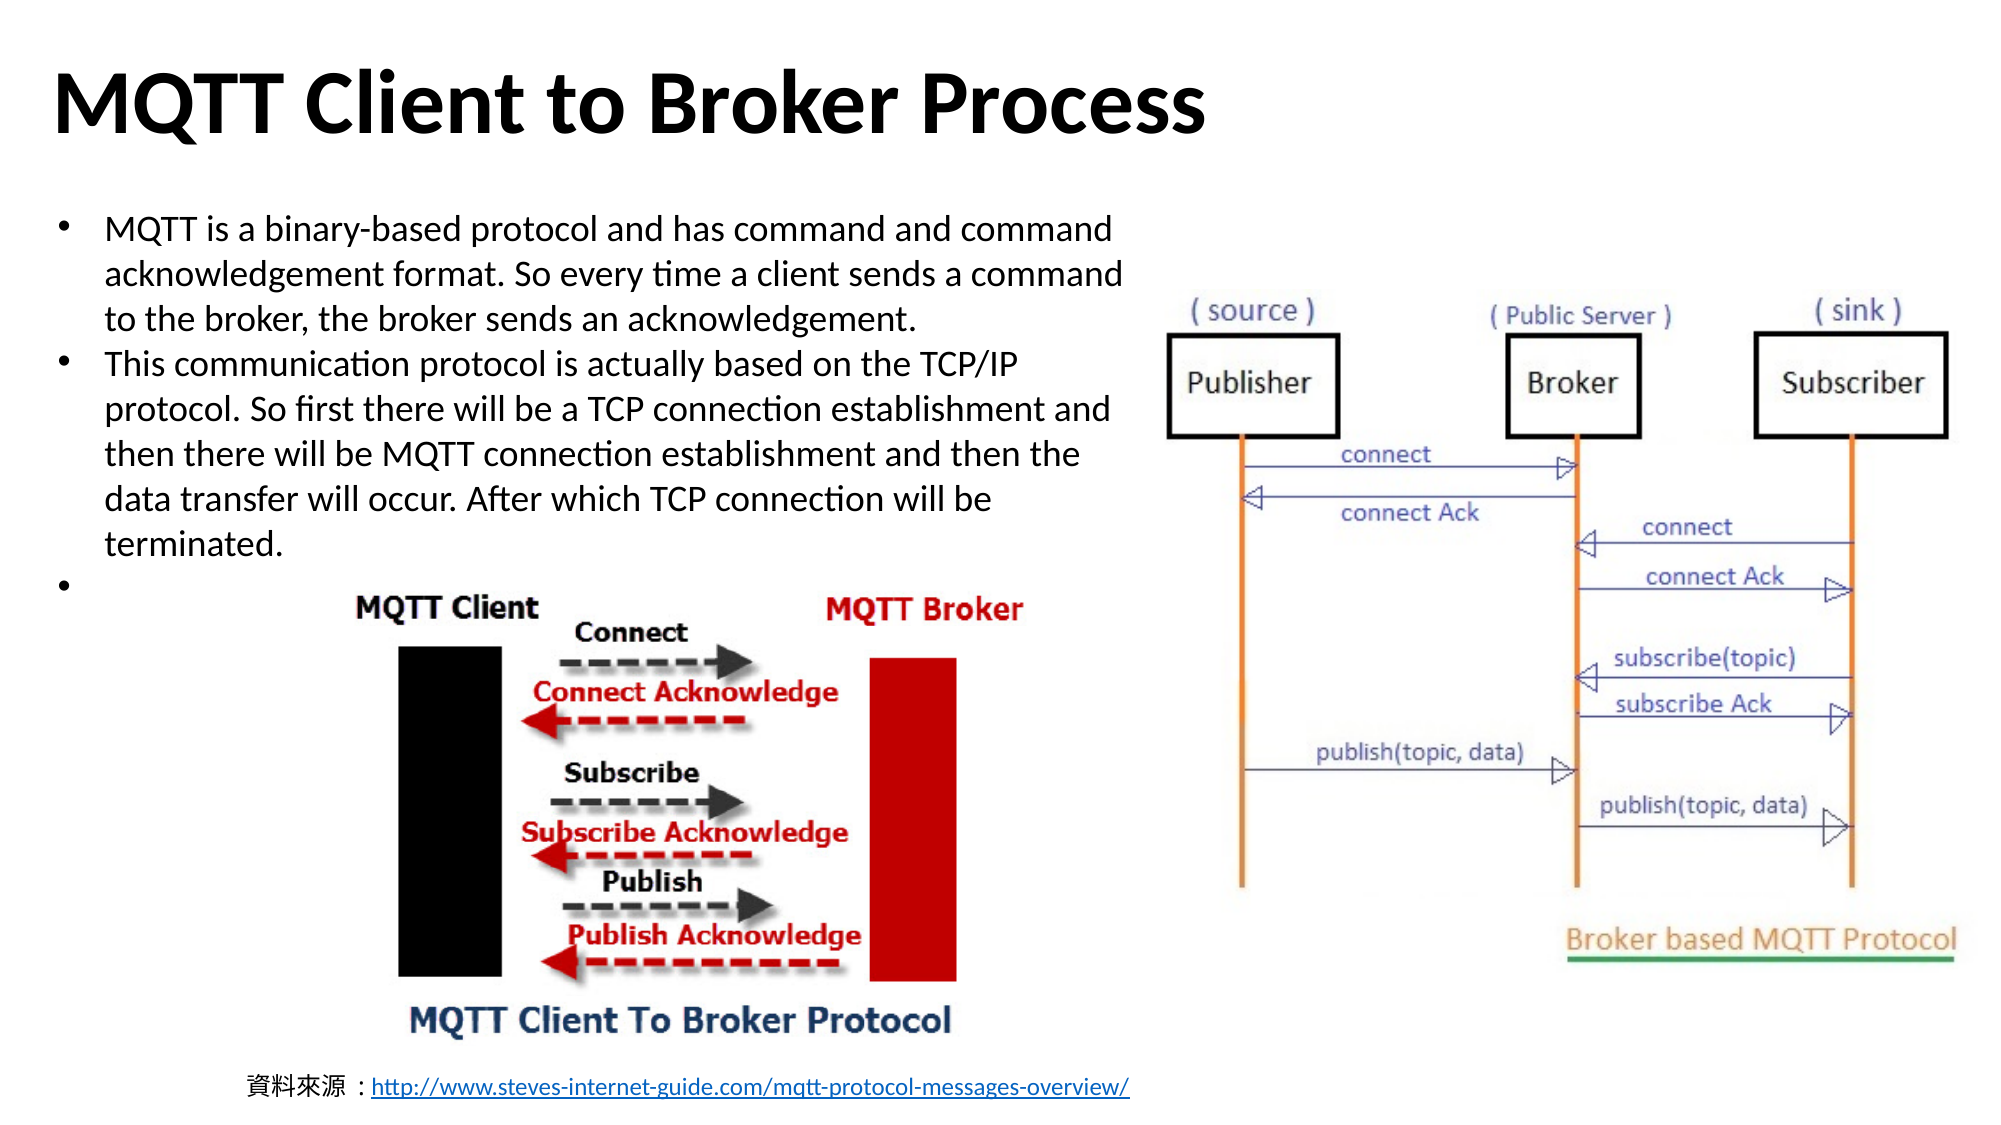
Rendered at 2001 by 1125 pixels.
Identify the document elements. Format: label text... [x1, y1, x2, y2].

text_box MQTT is a binary-based protocol and has command and command acknowledgement format. So every time a client sends a command to the broker, the broker sends an acknowledgement. This communication protocol is actually based on the TCP/IP protocol. So first there will be a TCP connection establishment and then there will be MQTT connection establishment and then the data transfer will occur. After which TCP connection will be terminated. [42, 196, 1167, 616]
picture [349, 587, 1028, 1046]
title MQTT Client to Broker Process [37, 32, 1969, 176]
text_box 資料來源 : http://www.steves-internet-guide.com/mqtt-protocol-messages-overview/ [231, 1063, 1146, 1108]
picture [1137, 289, 1981, 973]
